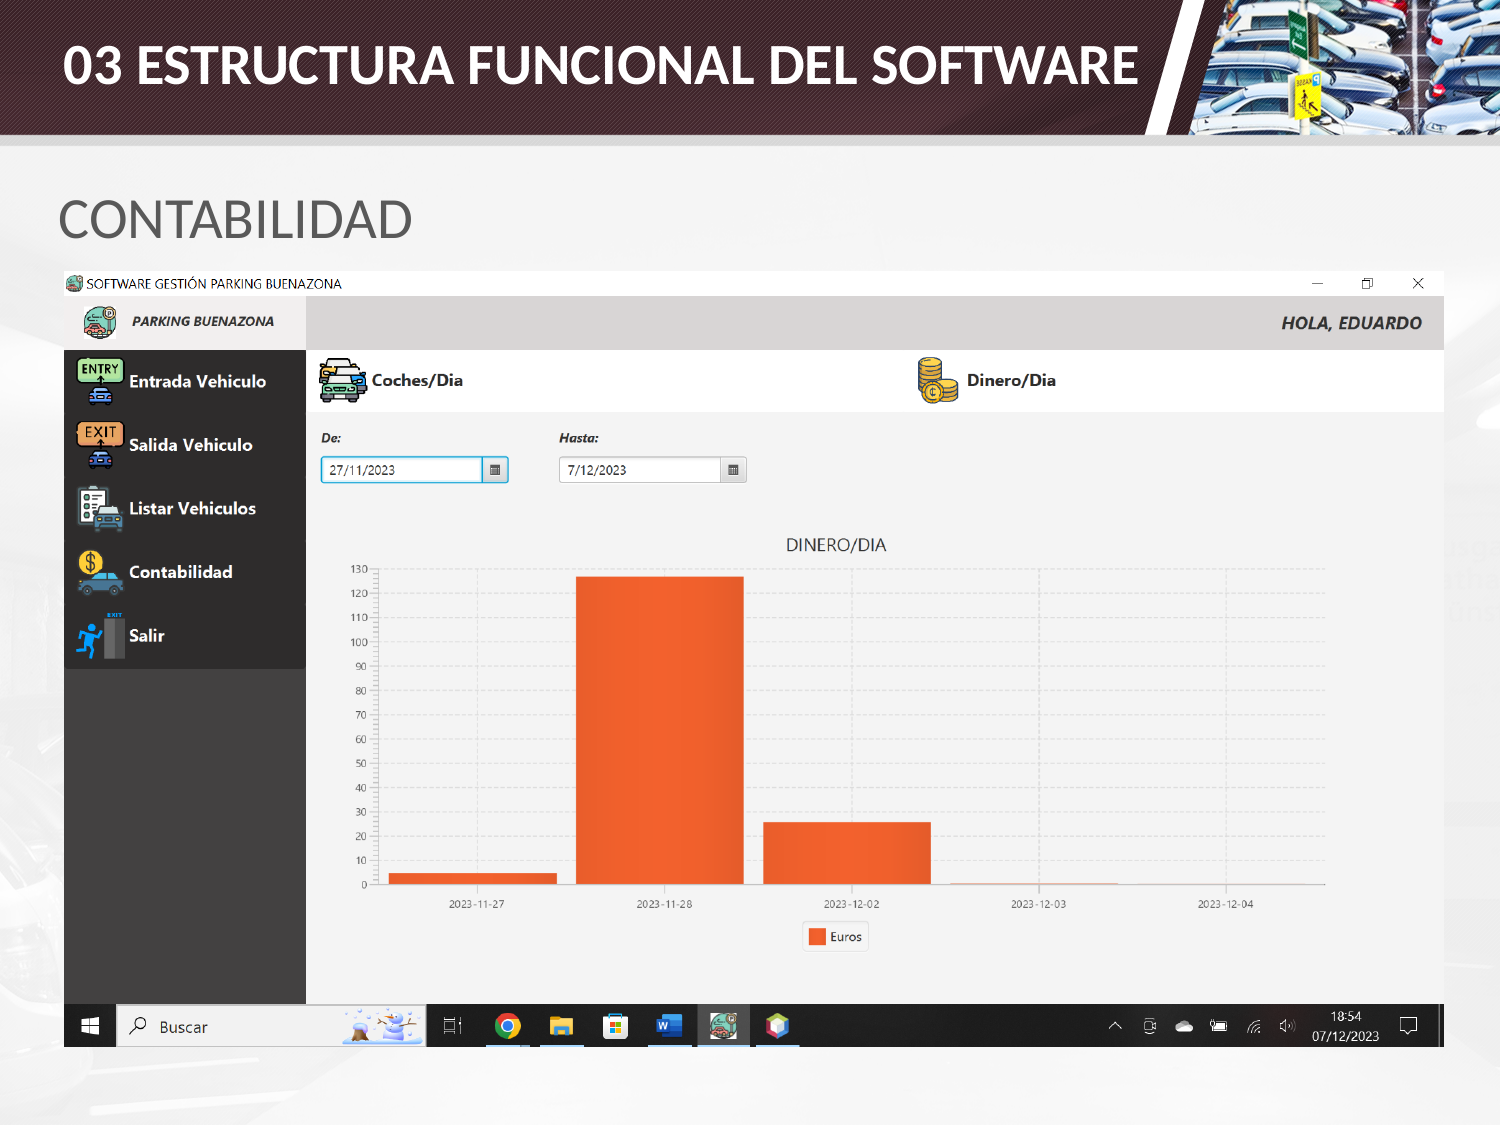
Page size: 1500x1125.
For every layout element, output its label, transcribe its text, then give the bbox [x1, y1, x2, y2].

text_box 03 ESTRUCTURA FUNCIONAL DEL SOFTWARE [48, 19, 1169, 105]
text_box CONTABILIDAD [0, 172, 491, 259]
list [64, 271, 1444, 1048]
picture [0, 0, 1500, 1125]
